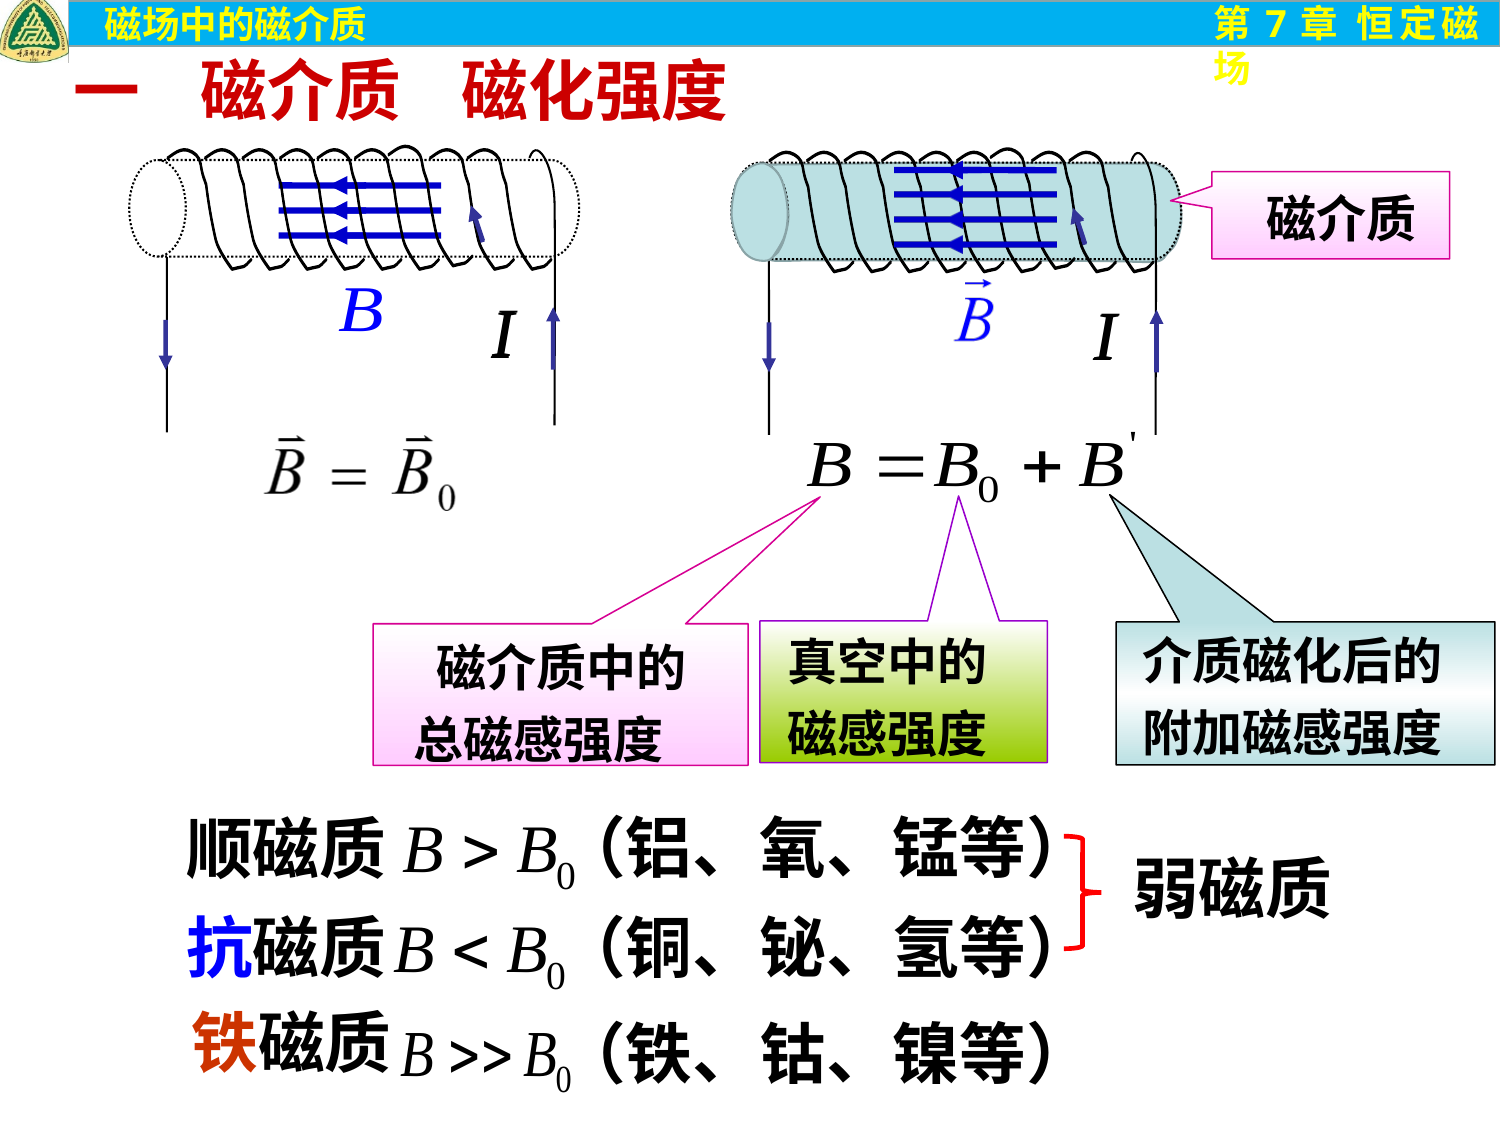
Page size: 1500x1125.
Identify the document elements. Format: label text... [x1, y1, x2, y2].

picture [173, 418, 470, 527]
text_box 一 磁介质 磁化强度 [58, 41, 1031, 137]
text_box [373, 617, 749, 777]
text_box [759, 550, 1048, 771]
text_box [1116, 610, 1500, 770]
picture [0, 0, 69, 63]
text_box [731, 142, 1182, 520]
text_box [129, 139, 580, 433]
picture [893, 185, 1057, 348]
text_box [171, 798, 1348, 1007]
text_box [176, 1007, 1130, 1110]
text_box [1211, 167, 1450, 259]
